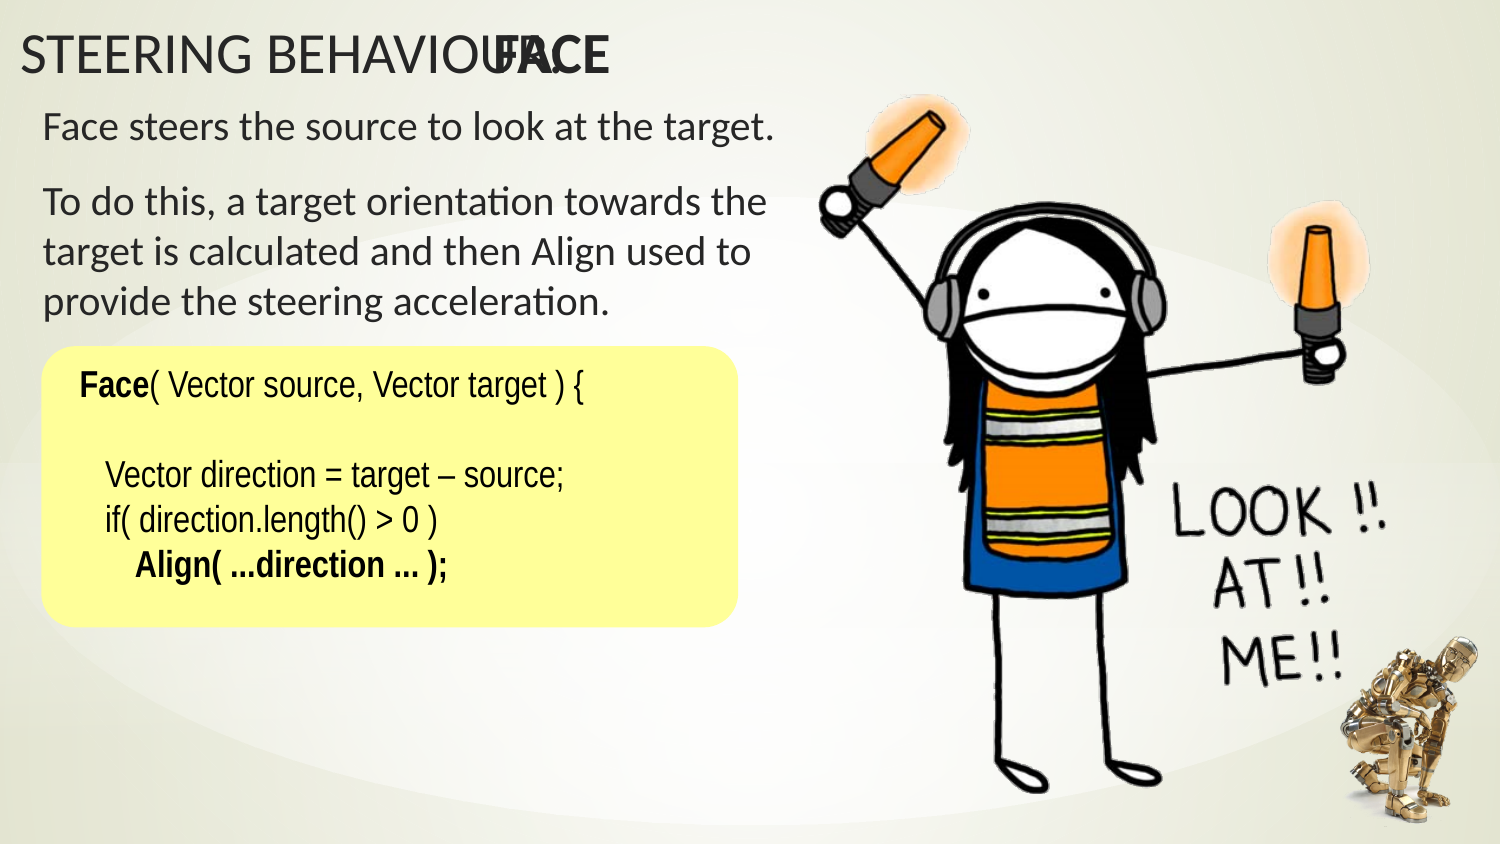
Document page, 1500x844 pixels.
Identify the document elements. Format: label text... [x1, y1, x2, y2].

text_box Face steers the source to look at the target. To do this, a target orientation towards the target is calculated and then Align used to provide the steering acceleration. [27, 91, 823, 331]
text_box Face [478, 8, 715, 91]
text_box Face( Vector source, Vector target ) { Vector direction = target – source; if( direction.length() > 0 ) Align( ...direction ... ); [64, 352, 675, 592]
picture [817, 94, 1478, 827]
text_box [41, 346, 739, 628]
